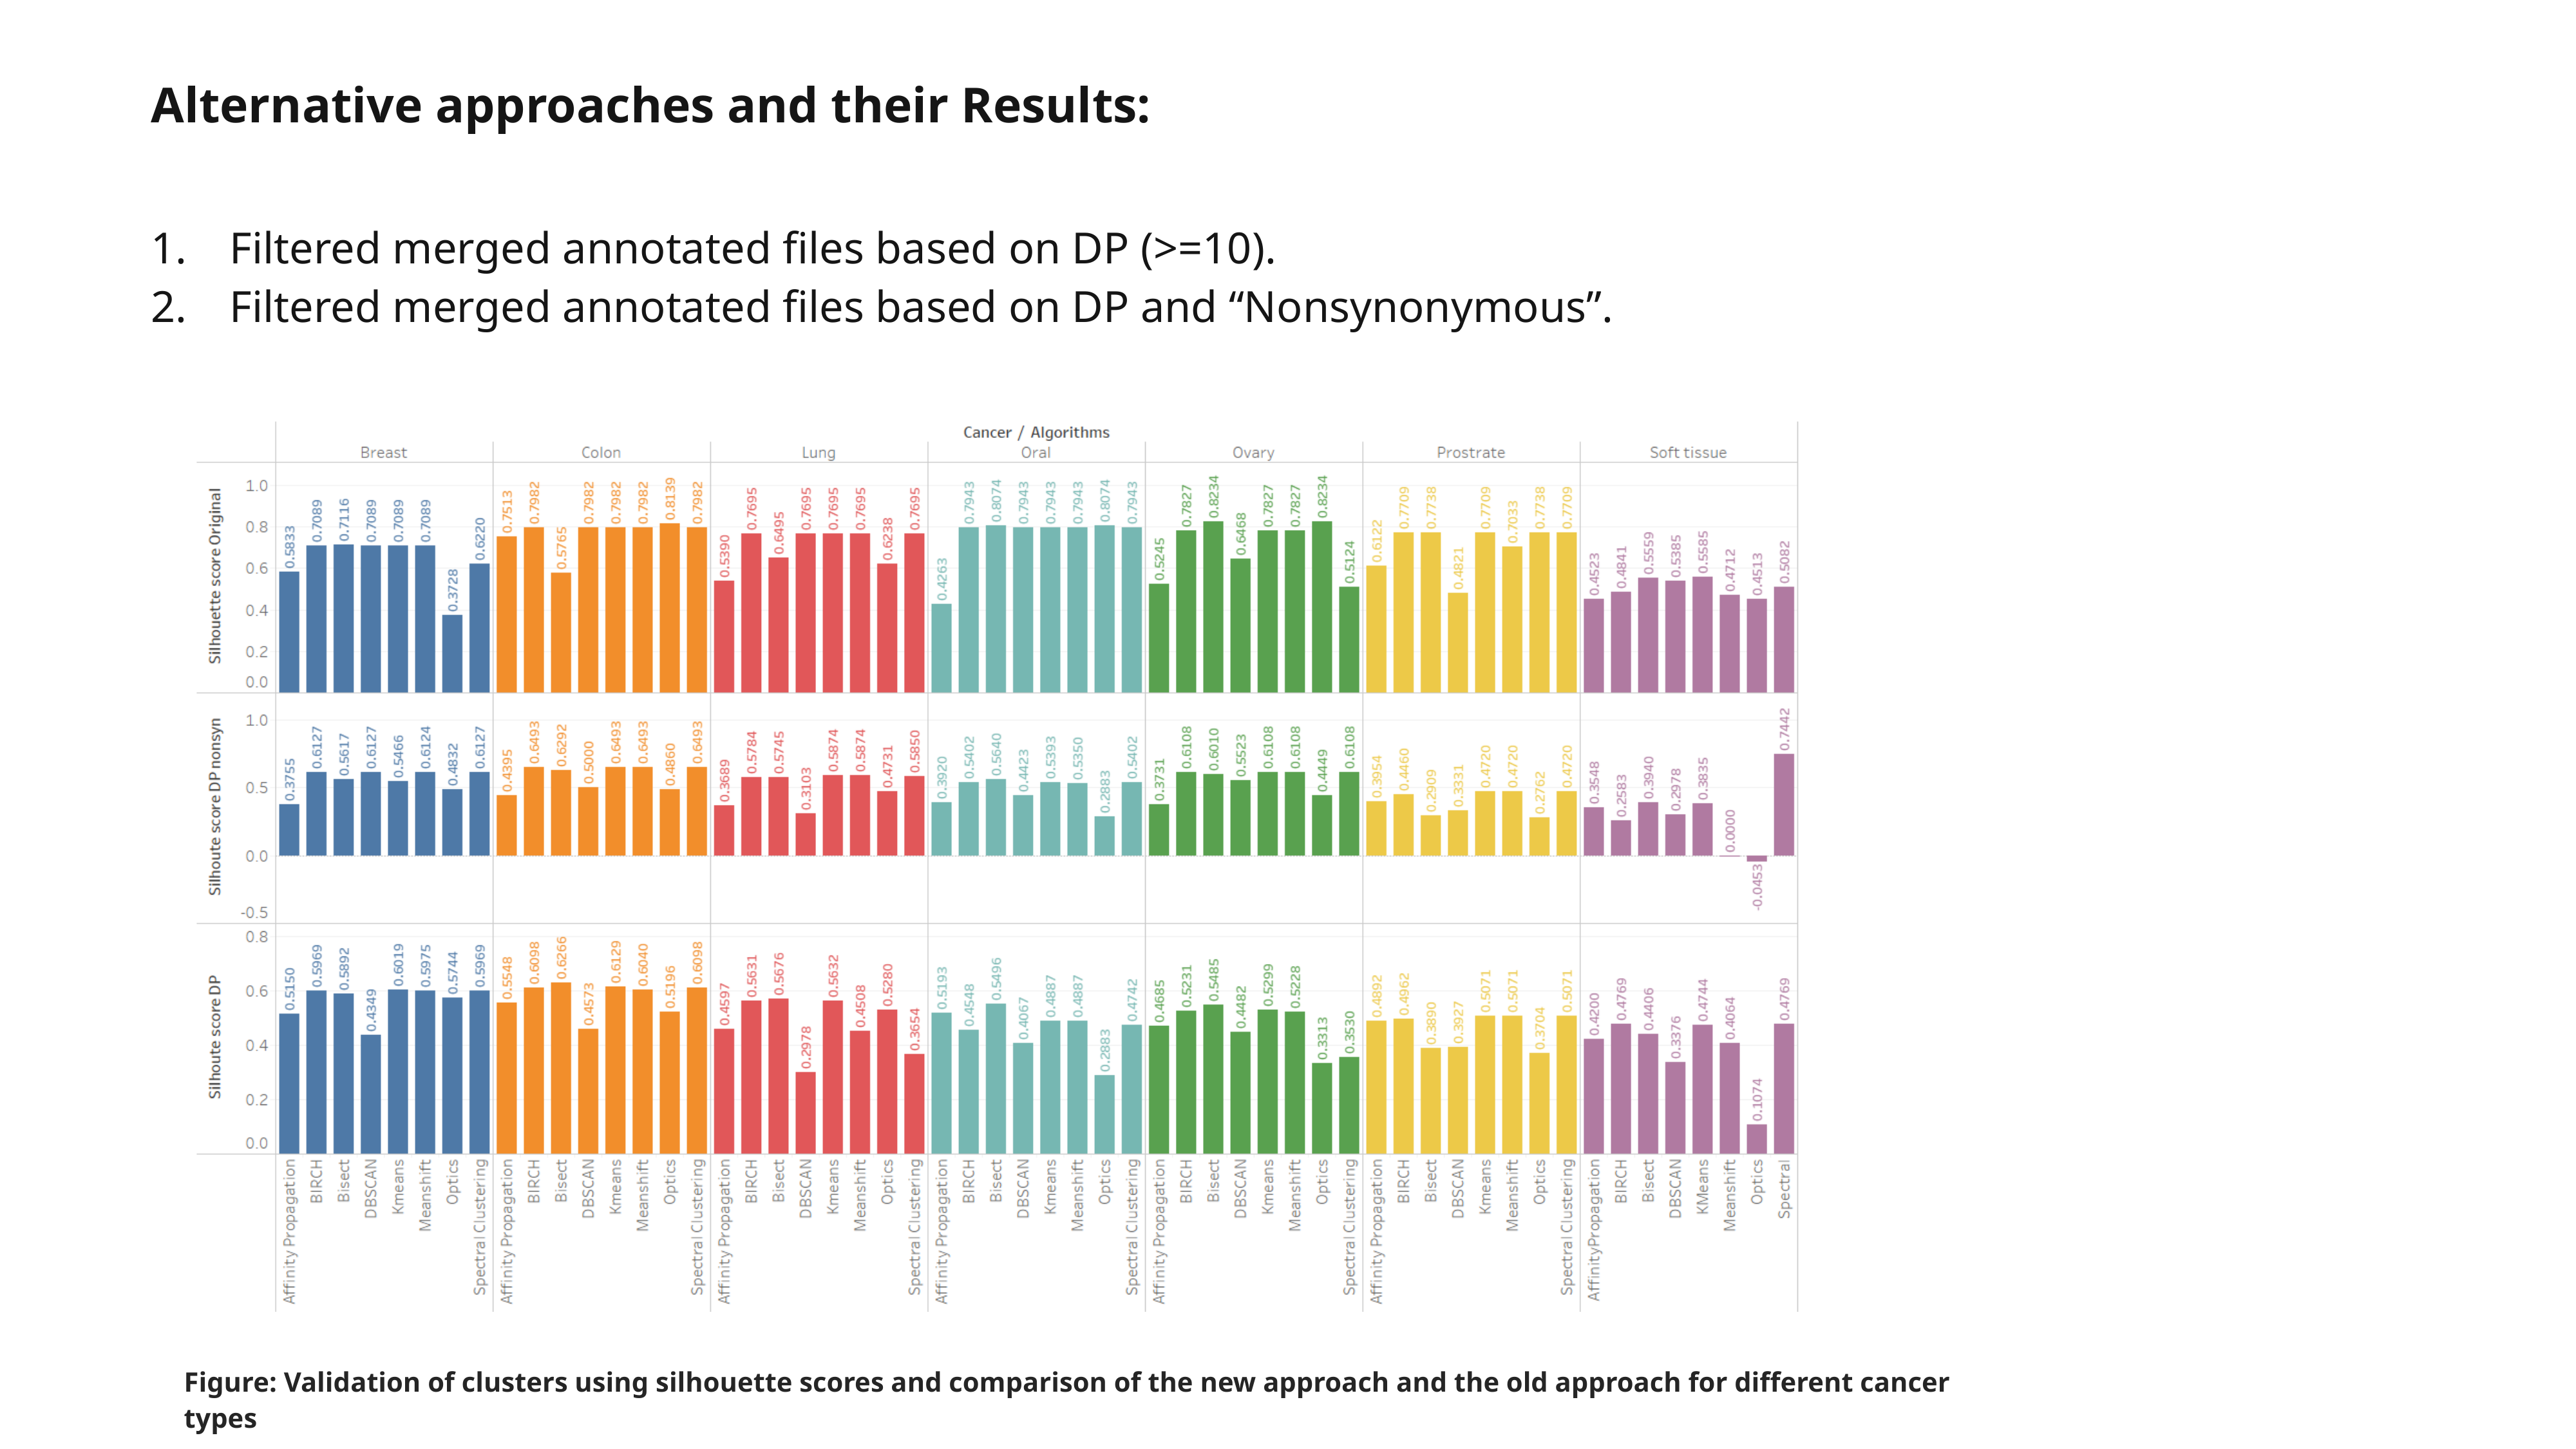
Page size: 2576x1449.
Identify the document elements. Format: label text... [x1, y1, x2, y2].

picture [194, 408, 1806, 1312]
table_header Figure: Validation of clusters using silhouette scores and comparison of the new approach and the old approach for different cancer types [175, 1359, 1990, 1439]
table_header Alternative approaches and their Results: [142, 67, 1858, 188]
table_header Filtered merged annotated files based on DP (>=10). Filtered merged annotated files based on DP and “Nonsynonymous”. [142, 214, 2377, 404]
